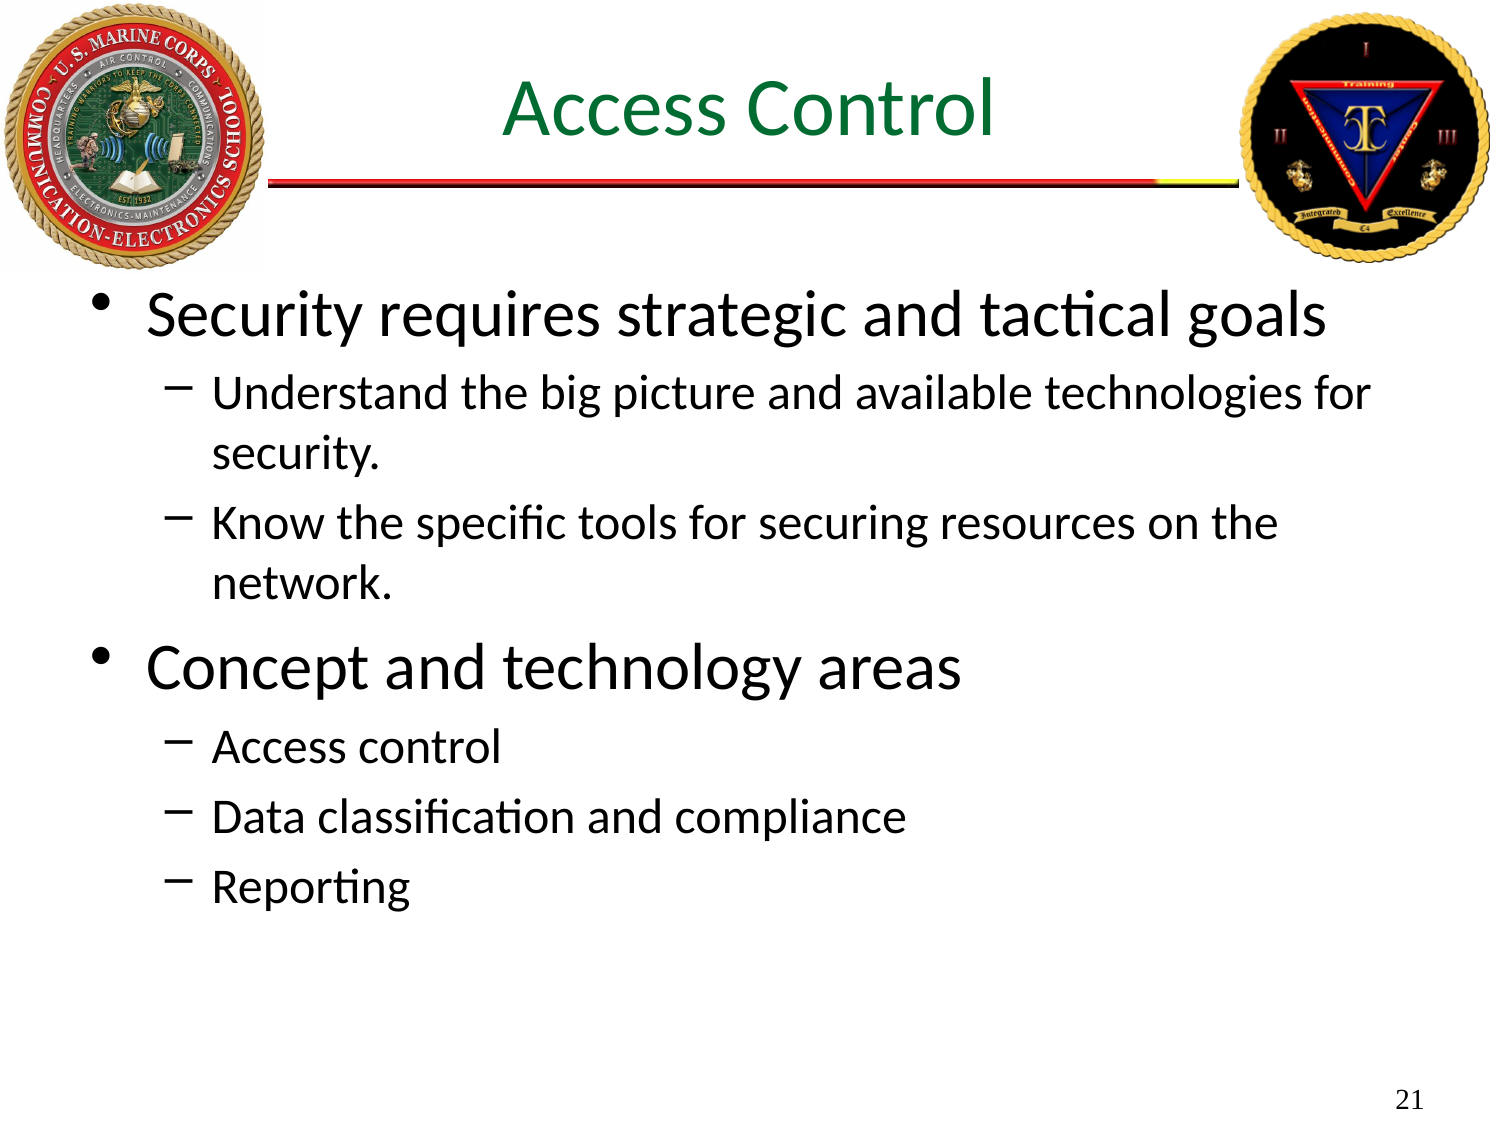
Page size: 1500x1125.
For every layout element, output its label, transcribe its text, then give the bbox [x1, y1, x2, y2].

picture [1239, 12, 1490, 263]
list Security requires strategic and tactical goals Understand the big picture and available technologies for security. Know the specific tools for securing resources on the network. Concept and technology areas Access control Data classification and compliance Reporting [75, 262, 1425, 1005]
title Access Control [75, 45, 1425, 233]
picture [0, 0, 268, 274]
